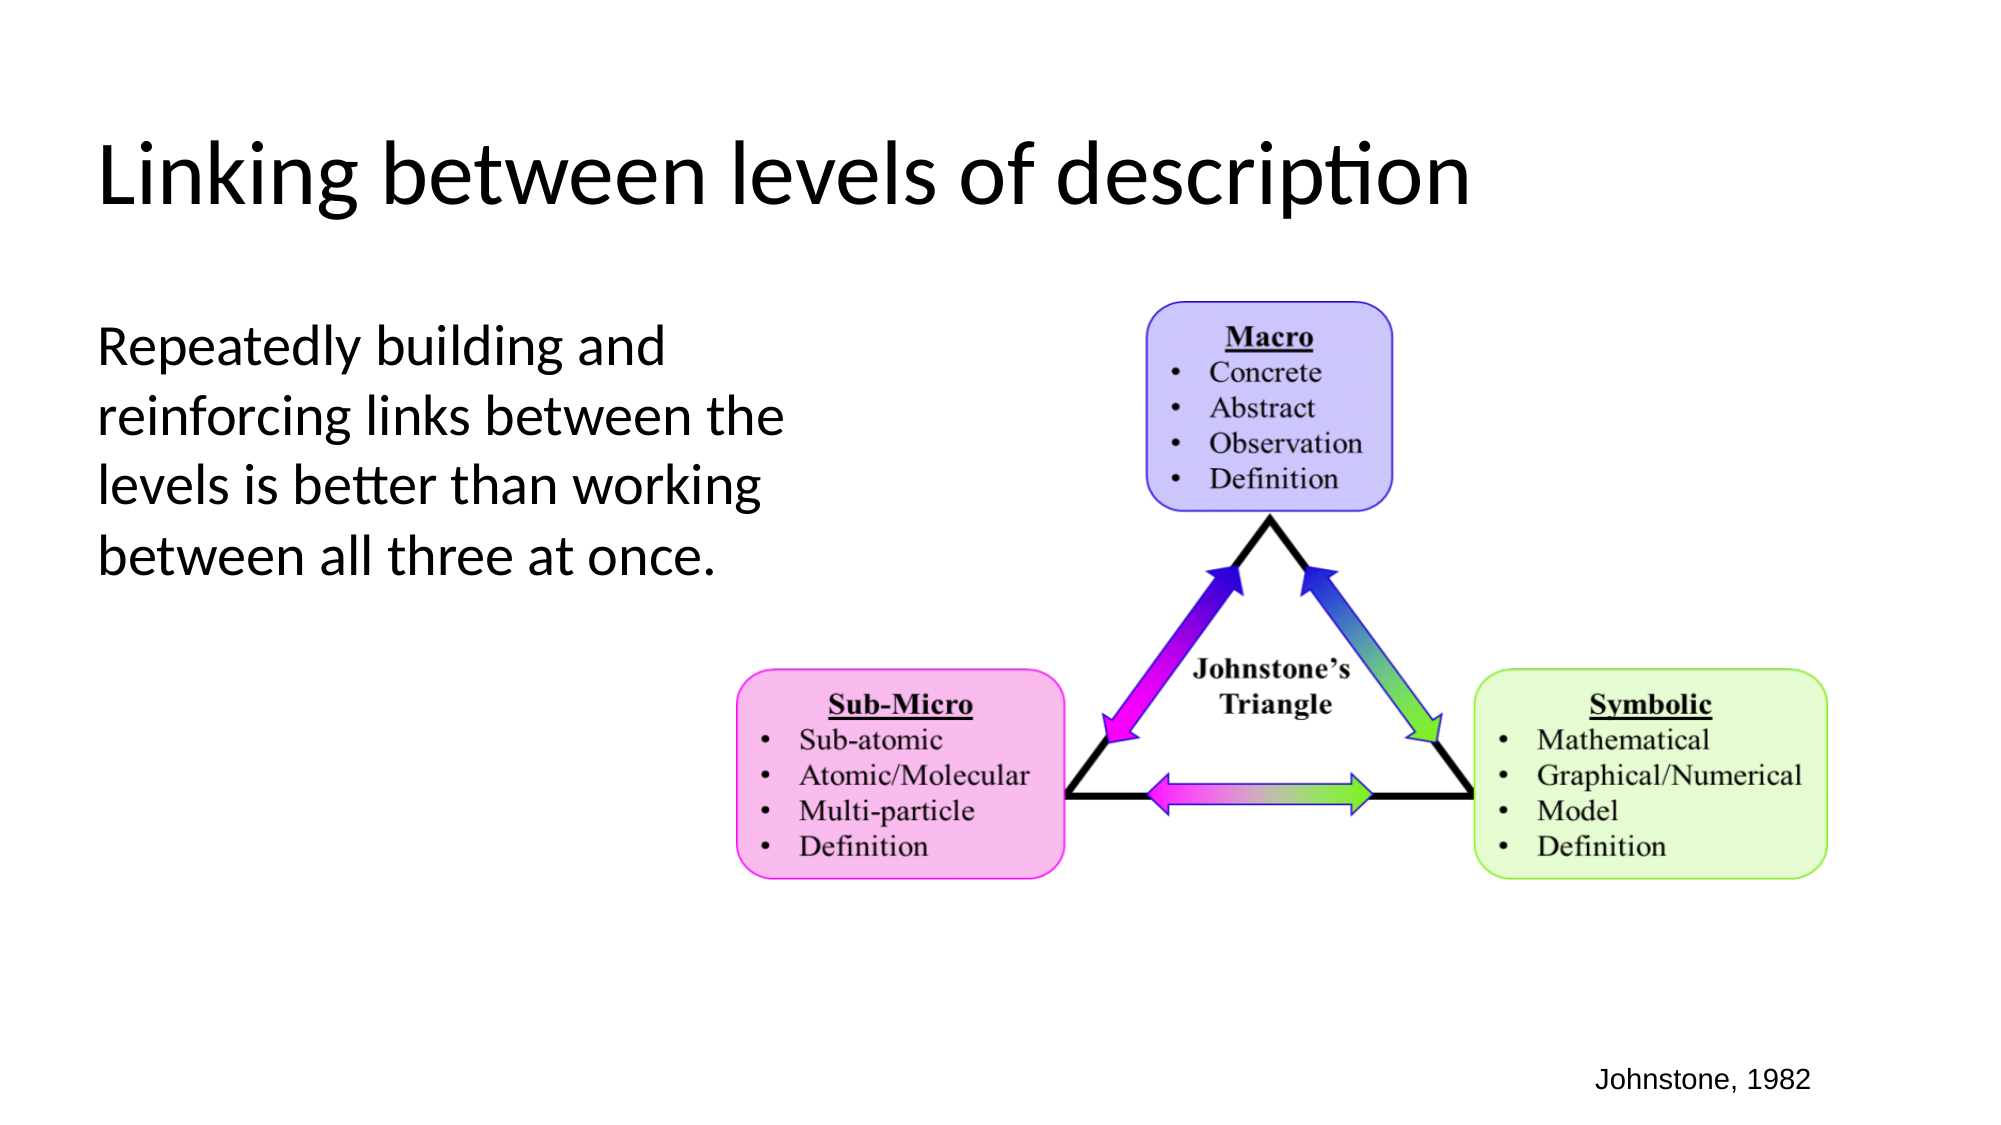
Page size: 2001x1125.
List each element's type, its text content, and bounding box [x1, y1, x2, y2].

text_box Repeatedly building and reinforcing links between the levels is better than working between all three at once. [82, 299, 736, 595]
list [735, 300, 1828, 881]
text_box Johnstone, 1982 [1580, 1052, 1827, 1103]
title Linking between levels of description [82, 65, 1808, 284]
